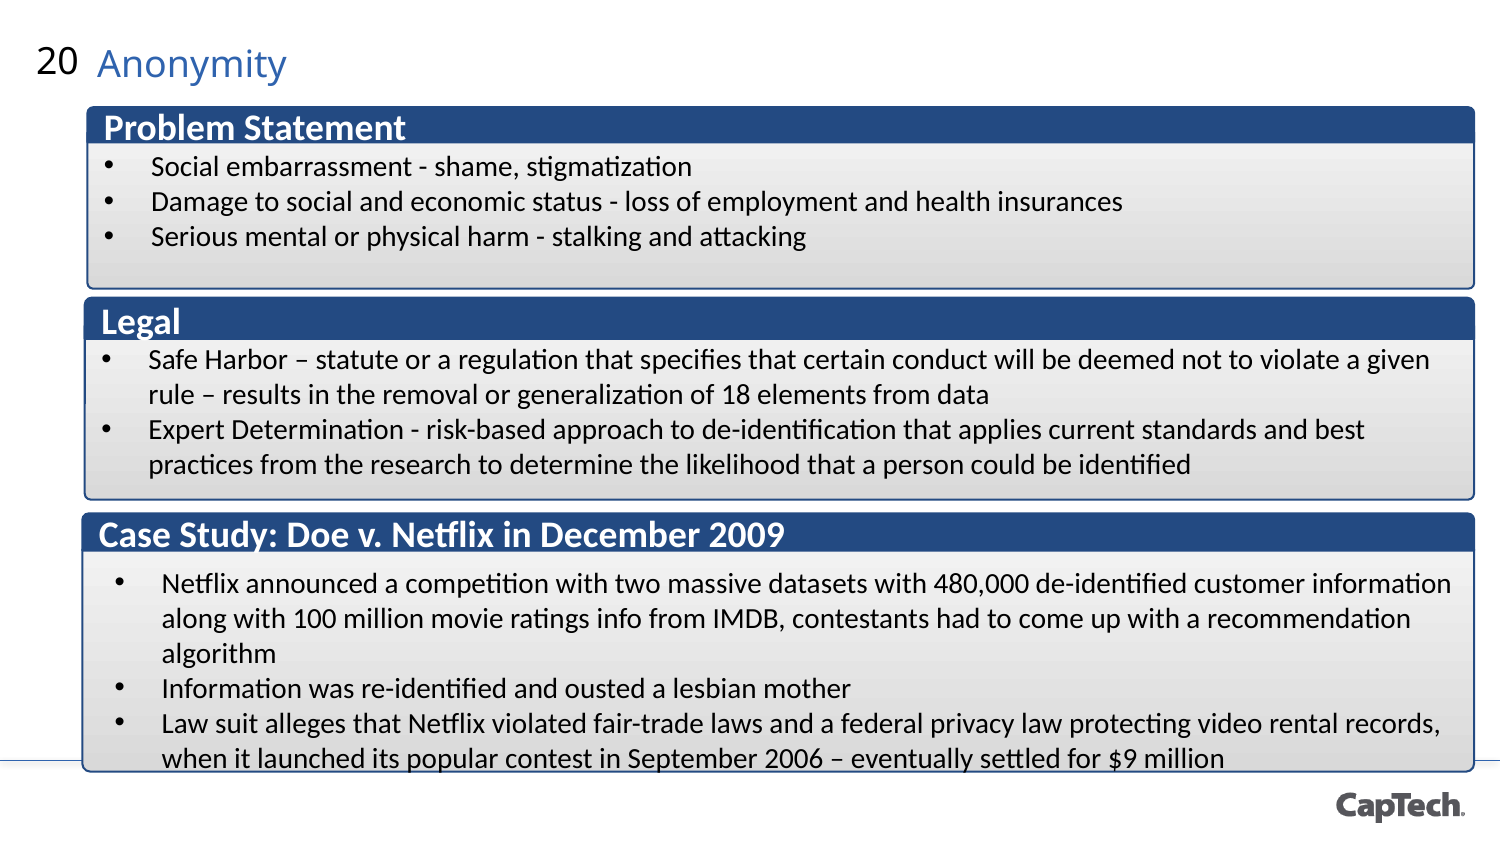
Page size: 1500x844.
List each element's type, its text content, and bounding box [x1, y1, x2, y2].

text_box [84, 297, 1475, 500]
picture [1330, 786, 1468, 828]
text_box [82, 513, 1475, 772]
slide_number 20 [0, 33, 82, 92]
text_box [87, 106, 1475, 289]
title Anonymity [82, 33, 1433, 92]
